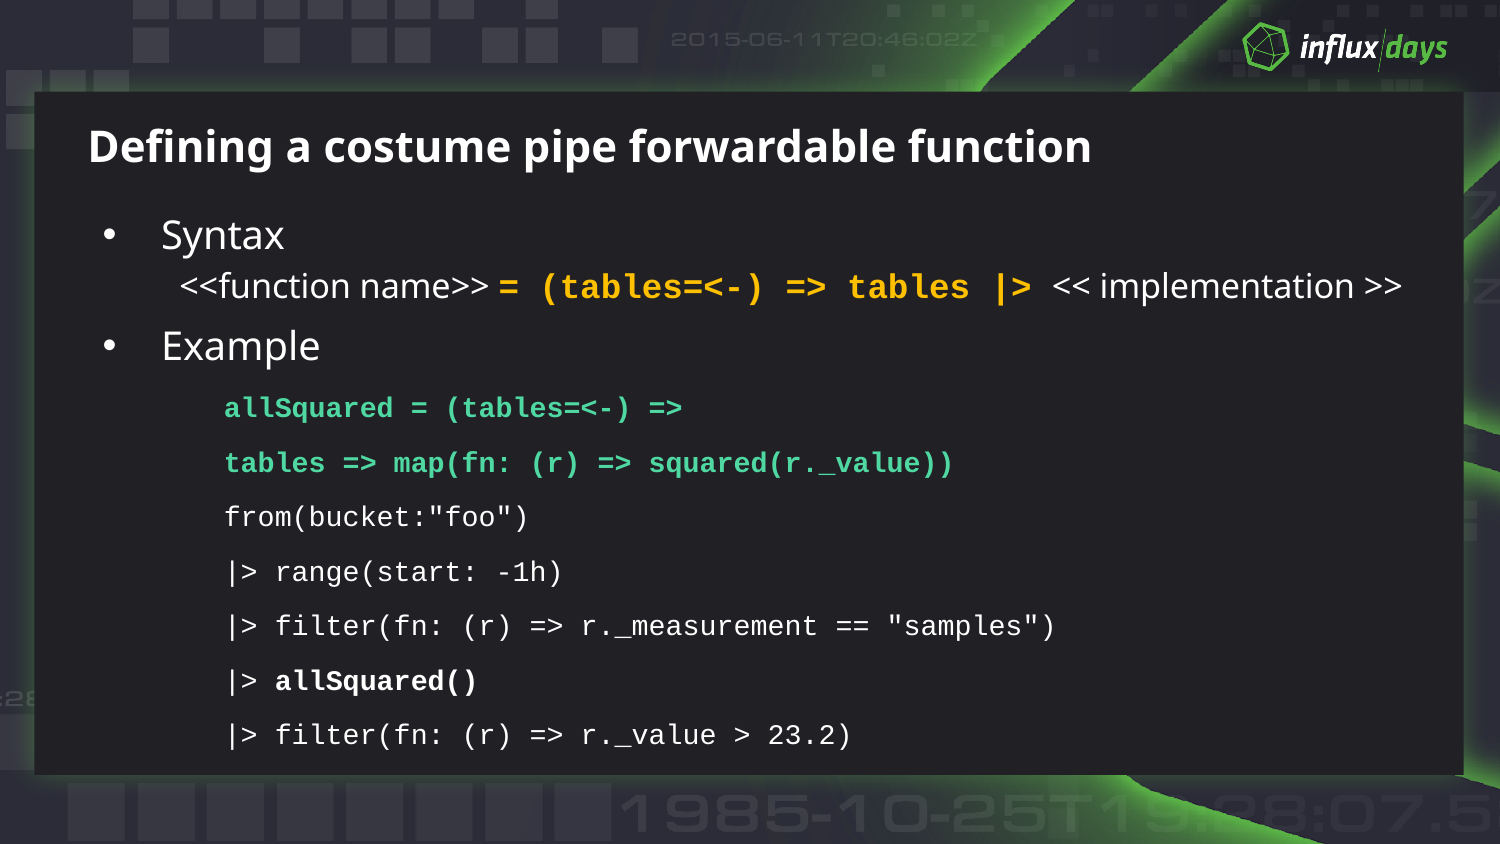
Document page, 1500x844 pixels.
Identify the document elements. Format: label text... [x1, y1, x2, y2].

list Syntax <<function name>> = (tables=<-) => tables |> << implementation >> Example allSquared = (tables=<-) => tables => map(fn: (r) => squared(r._value)) from(bucket:"foo") |> range(start: -1h) |> filter(fn: (r) => r._measurement == "samples") |> allSquared() |> filter(fn: (r) => r._value > 23.2) [76, 204, 1488, 761]
picture [0, 0, 1500, 844]
title Defining a costume pipe forwardable function [76, 99, 1423, 196]
